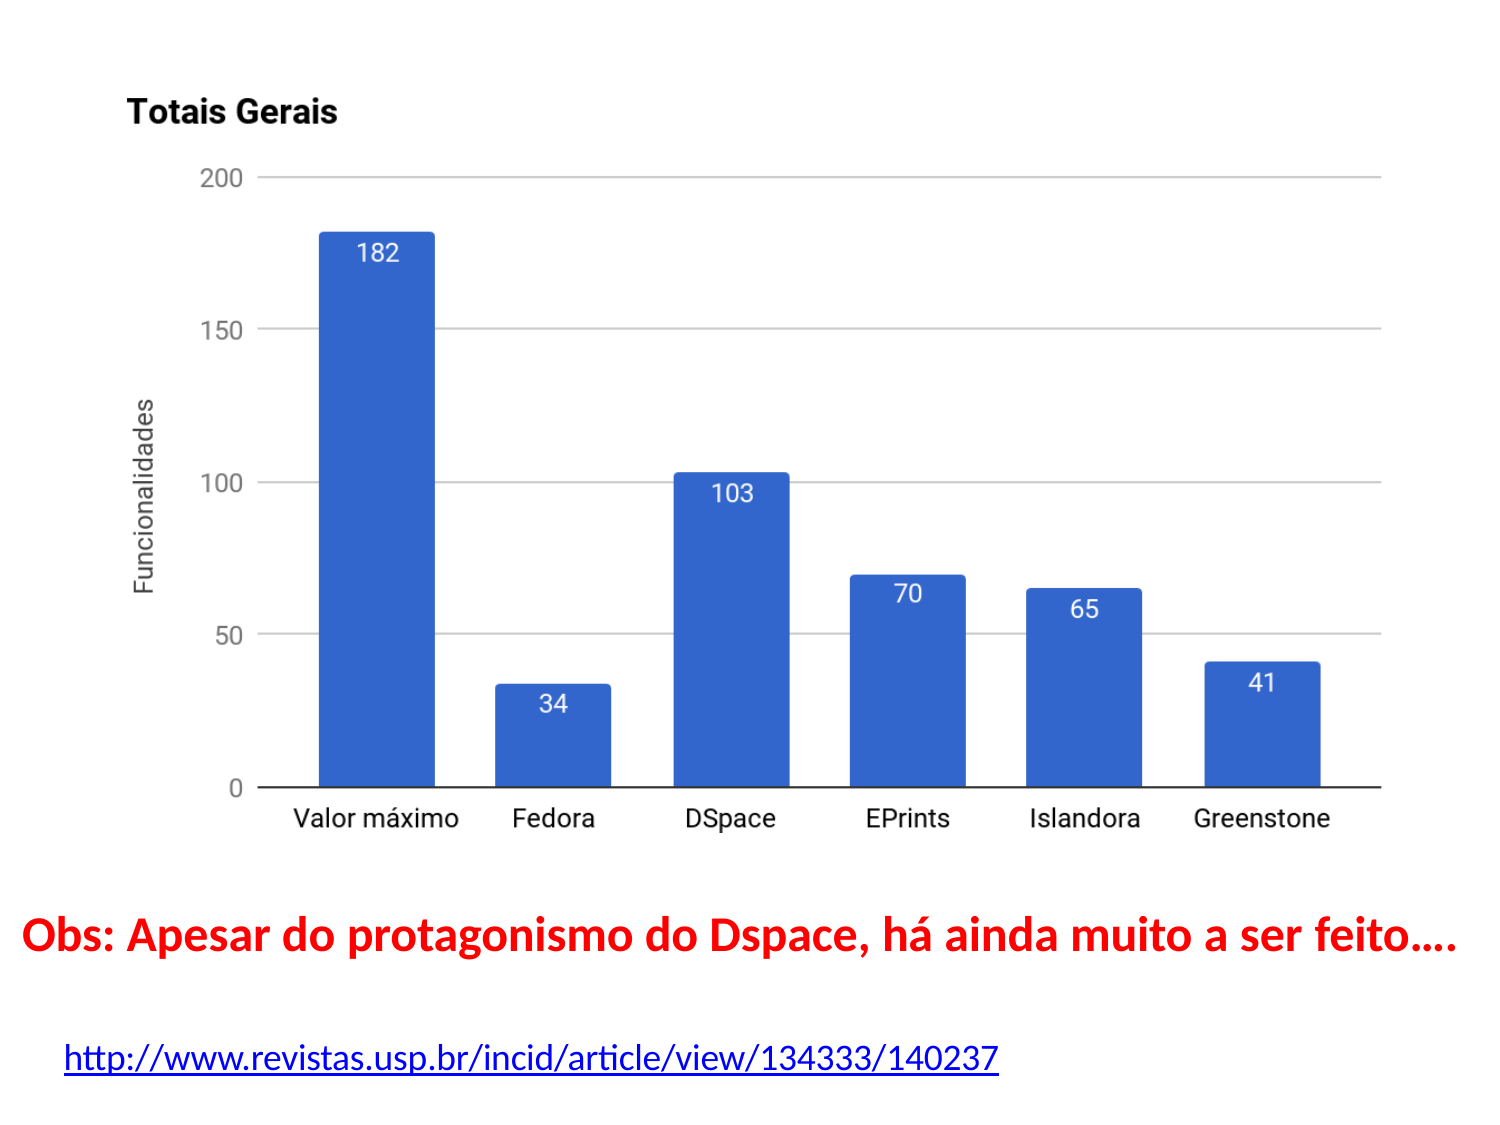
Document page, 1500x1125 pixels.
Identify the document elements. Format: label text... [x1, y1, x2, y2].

text_box http://www.revistas.usp.br/incid/article/view/134333/140237 [61, 1031, 1017, 1079]
text_box Obs: Apesar do protagonismo do Dspace, há ainda muito a ser feito…. [20, 899, 1469, 962]
text_box [126, 97, 1382, 833]
